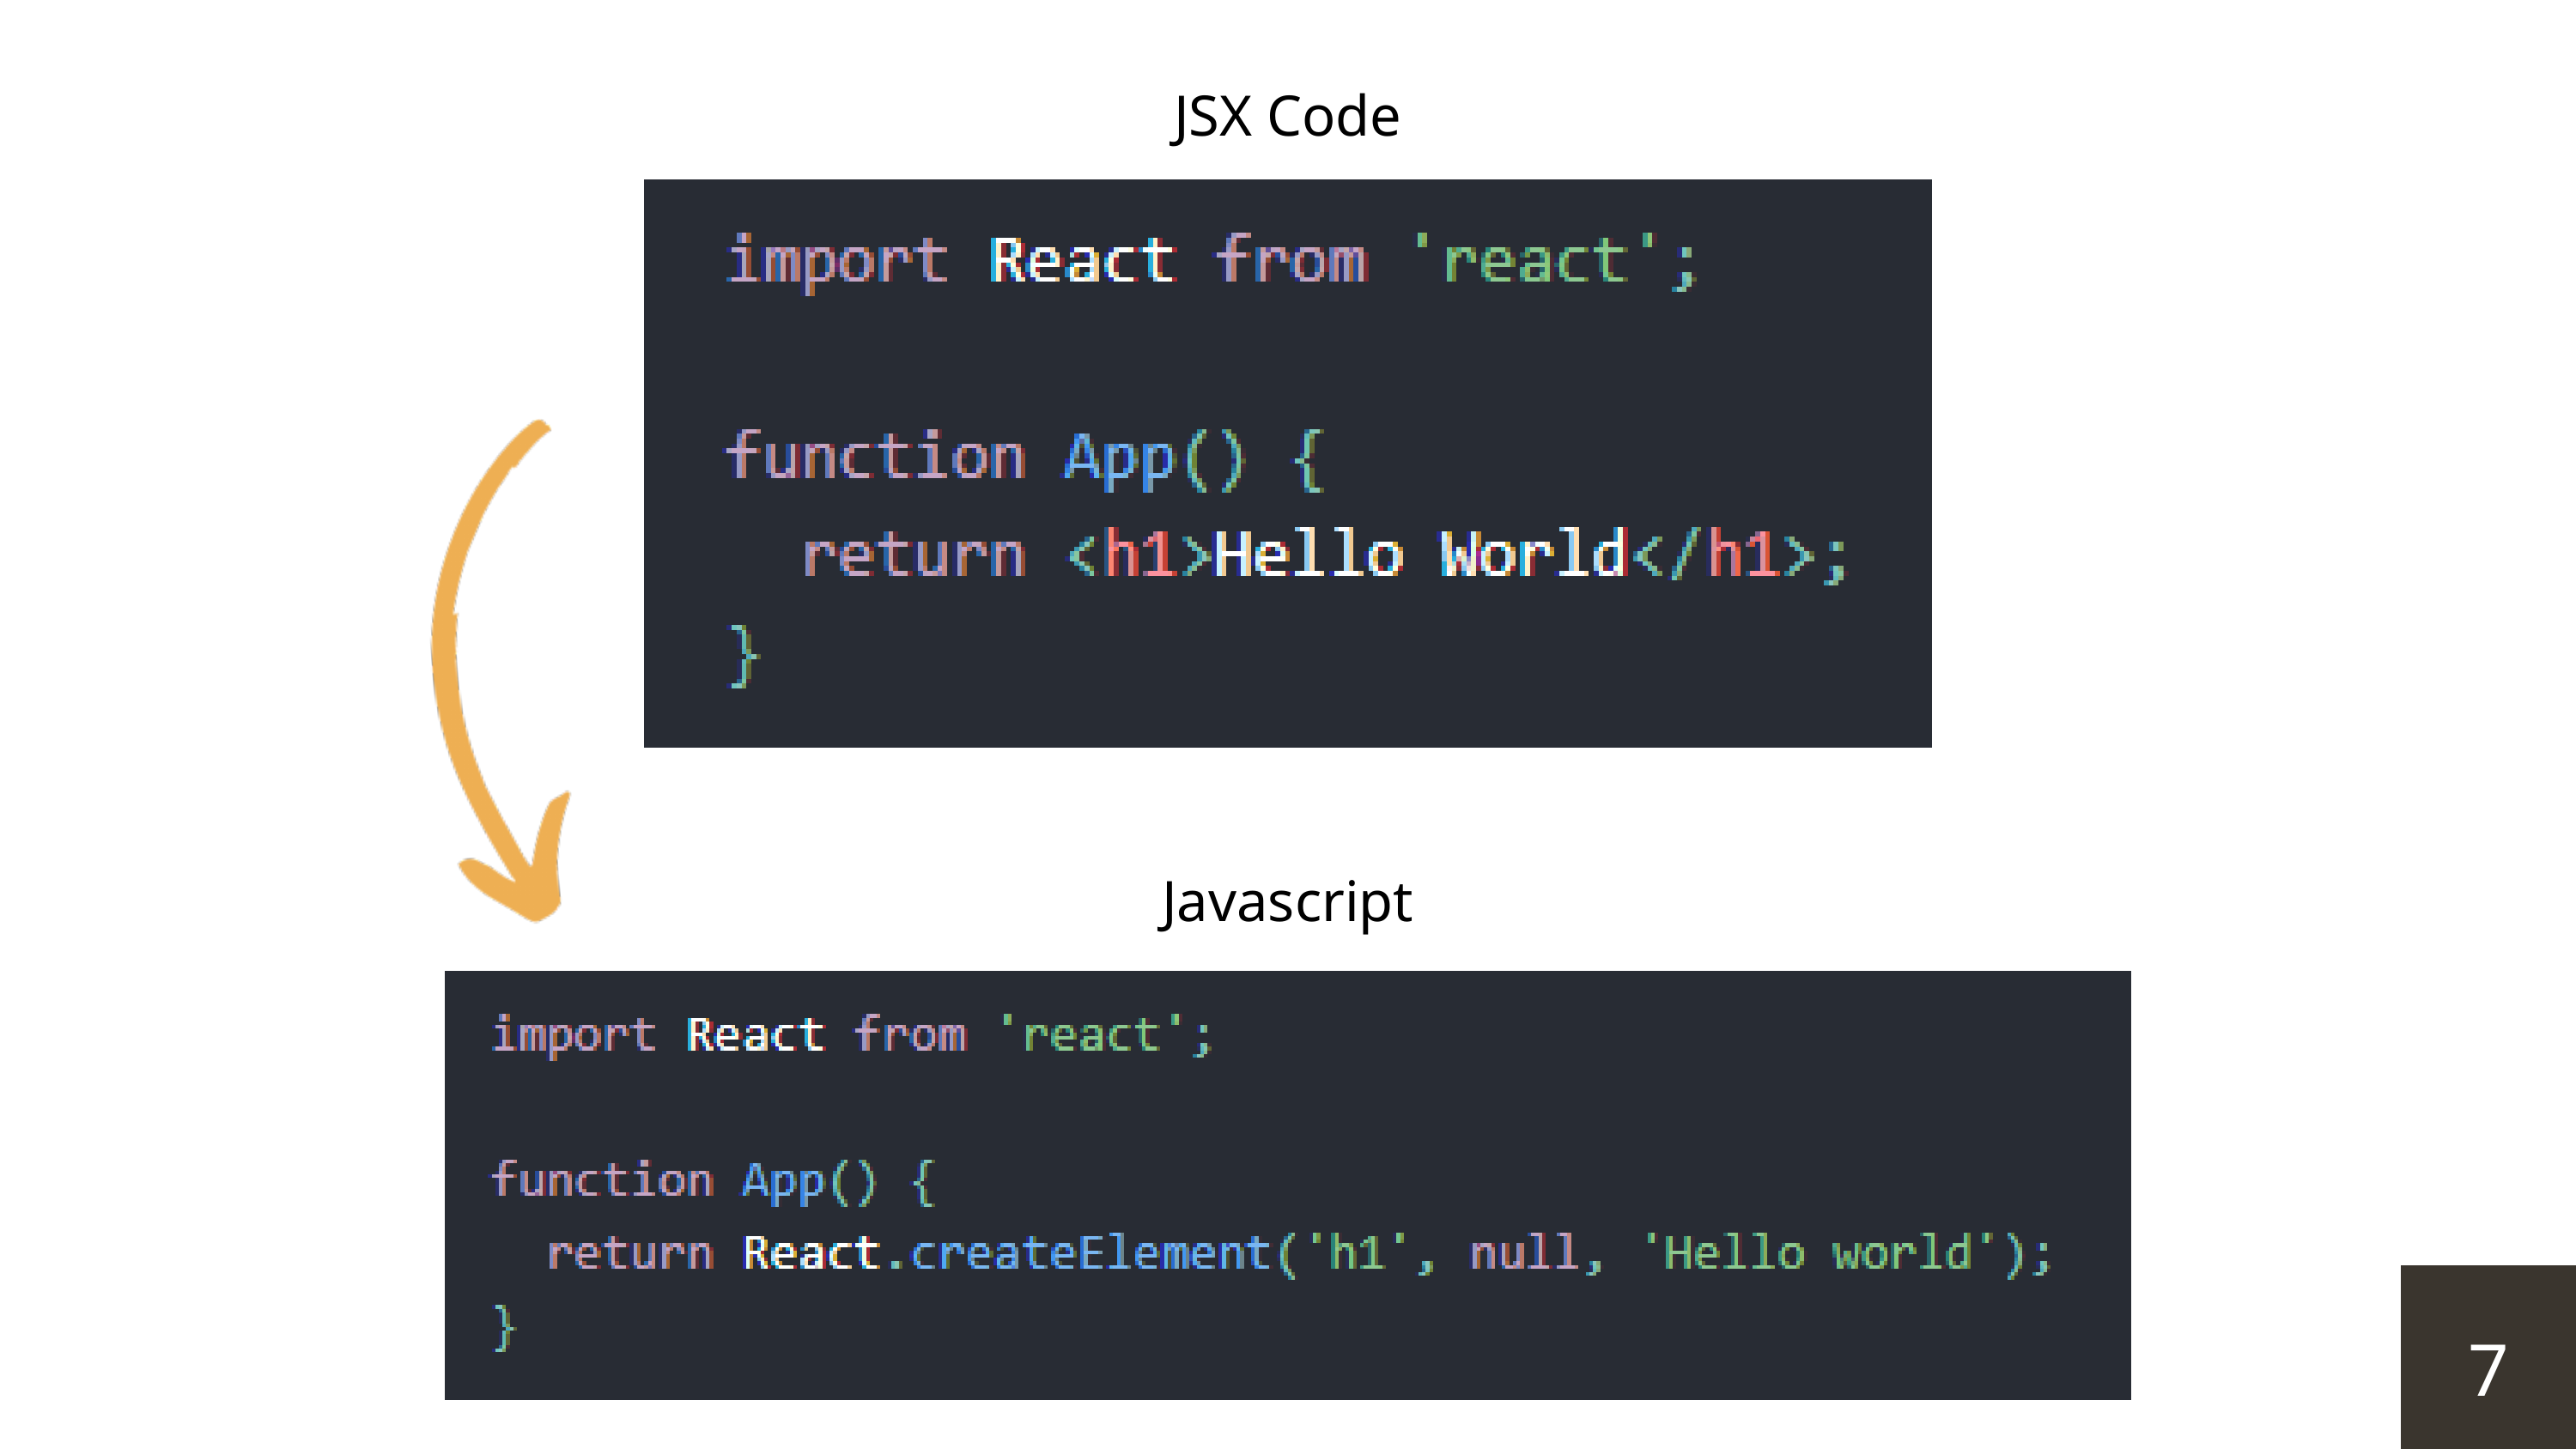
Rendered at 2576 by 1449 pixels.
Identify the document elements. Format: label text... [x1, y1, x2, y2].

picture [445, 971, 2131, 1400]
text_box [2400, 1264, 2576, 1449]
text_box JSX Code [981, 69, 1595, 148]
picture [246, 179, 1932, 931]
text_box Javascript [981, 854, 1595, 933]
